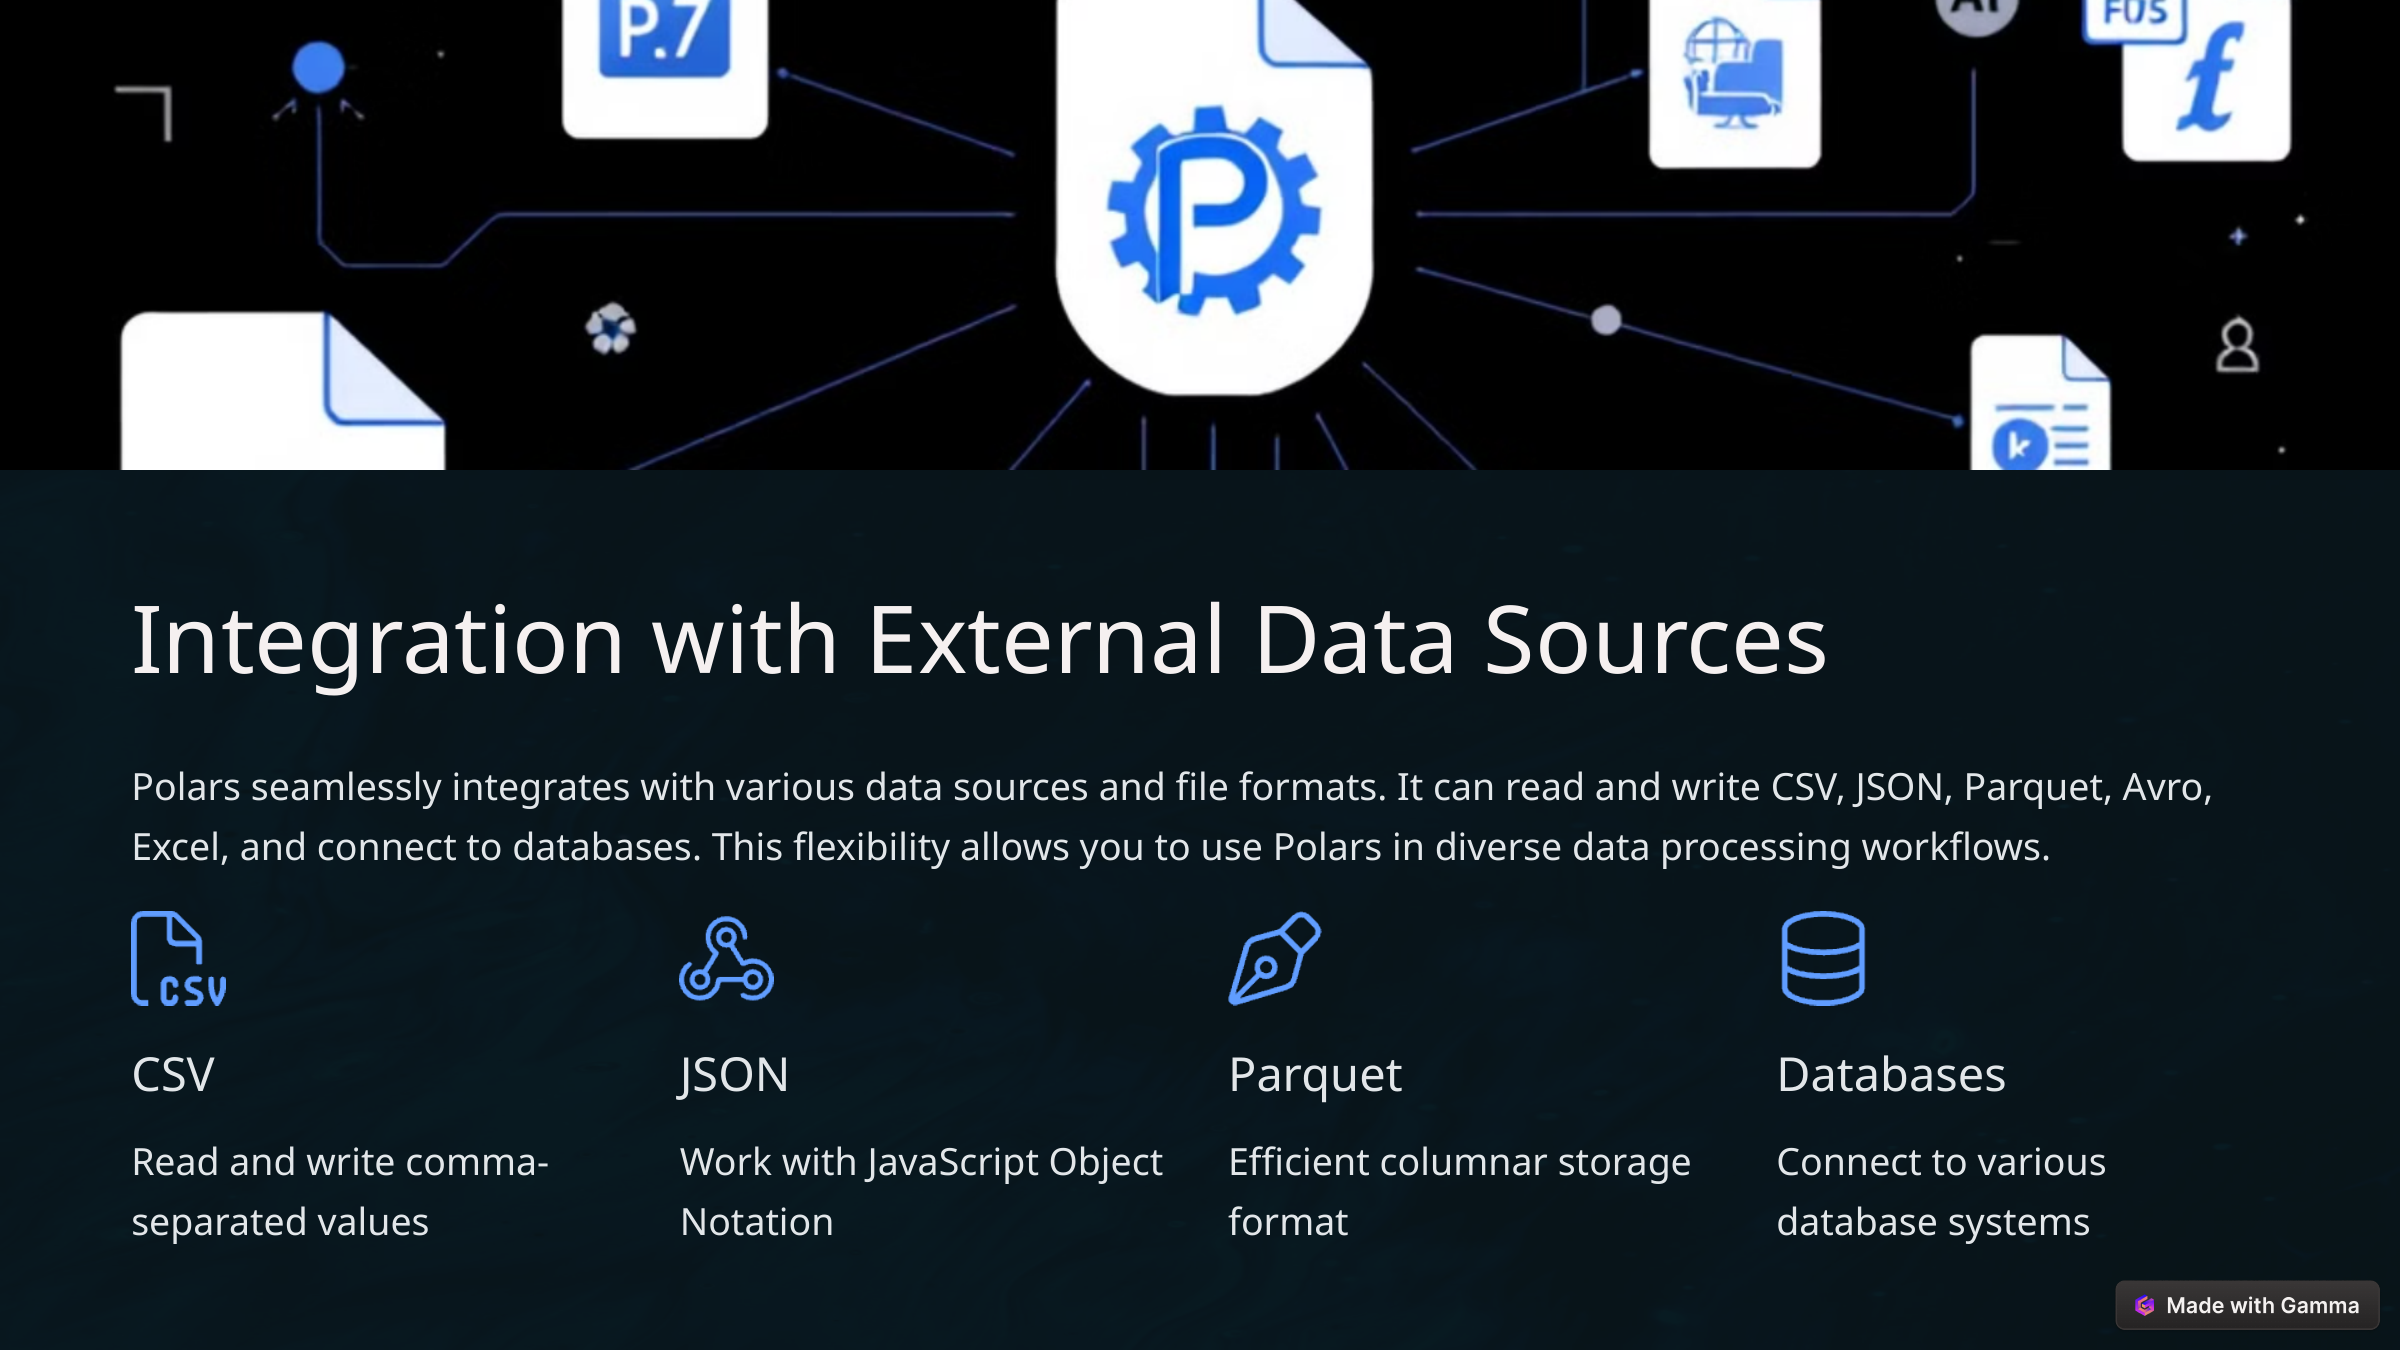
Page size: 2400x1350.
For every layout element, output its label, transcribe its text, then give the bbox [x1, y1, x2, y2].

text_box Integration with External Data Sources [131, 575, 1934, 693]
text_box Connect to various database systems [1776, 1123, 2269, 1244]
text_box JSON [679, 1042, 1150, 1102]
picture [0, 0, 2400, 470]
text_box Parquet [1228, 1042, 1698, 1102]
text_box CSV [131, 1042, 601, 1102]
text_box Polars seamlessly integrates with various data sources and file formats. It can read and write CSV, JSON, Parquet, Avro, Excel, and connect to databases. This flexibility allows you to use Polars in diverse data processing workflows. [131, 748, 2269, 870]
picture [131, 911, 226, 1006]
text_box Databases [1776, 1042, 2246, 1102]
picture [2106, 1271, 2389, 1339]
text_box Work with JavaScript Object Notation [679, 1123, 1172, 1244]
text_box Efficient columnar storage format [1228, 1123, 1721, 1244]
picture [1776, 911, 1871, 1006]
text_box Read and write comma-separated values [131, 1123, 624, 1244]
picture [1228, 911, 1322, 1006]
picture [679, 911, 774, 1006]
